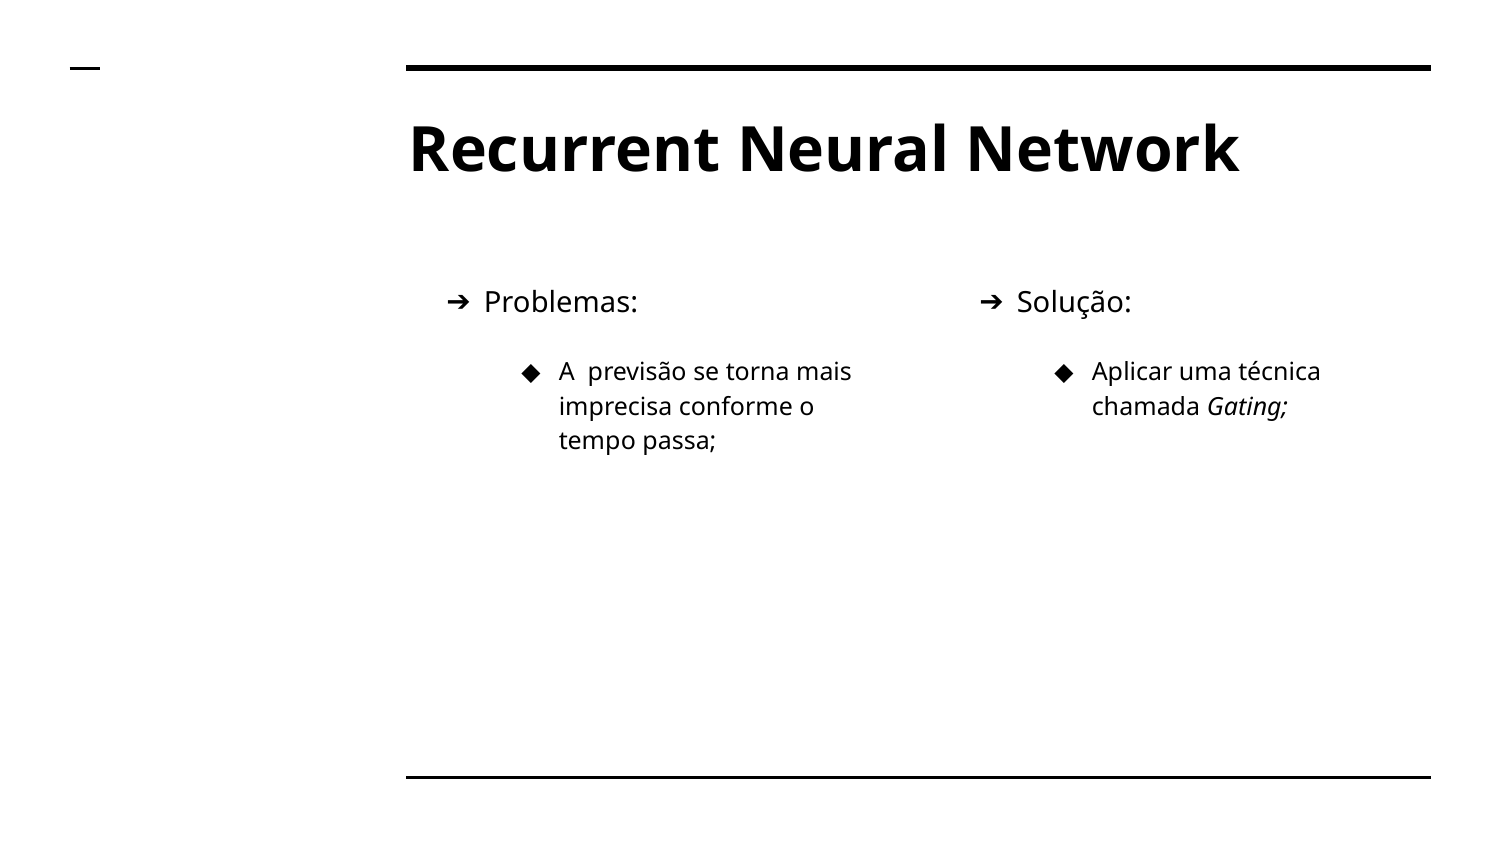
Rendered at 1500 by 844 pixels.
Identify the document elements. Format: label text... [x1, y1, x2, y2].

title Recurrent Neural Network [393, 94, 1431, 199]
list Problemas: A previsão se torna mais imprecisa conforme o tempo passa; [393, 262, 898, 756]
list Solução: Aplicar uma técnica chamada Gating; [926, 262, 1431, 756]
